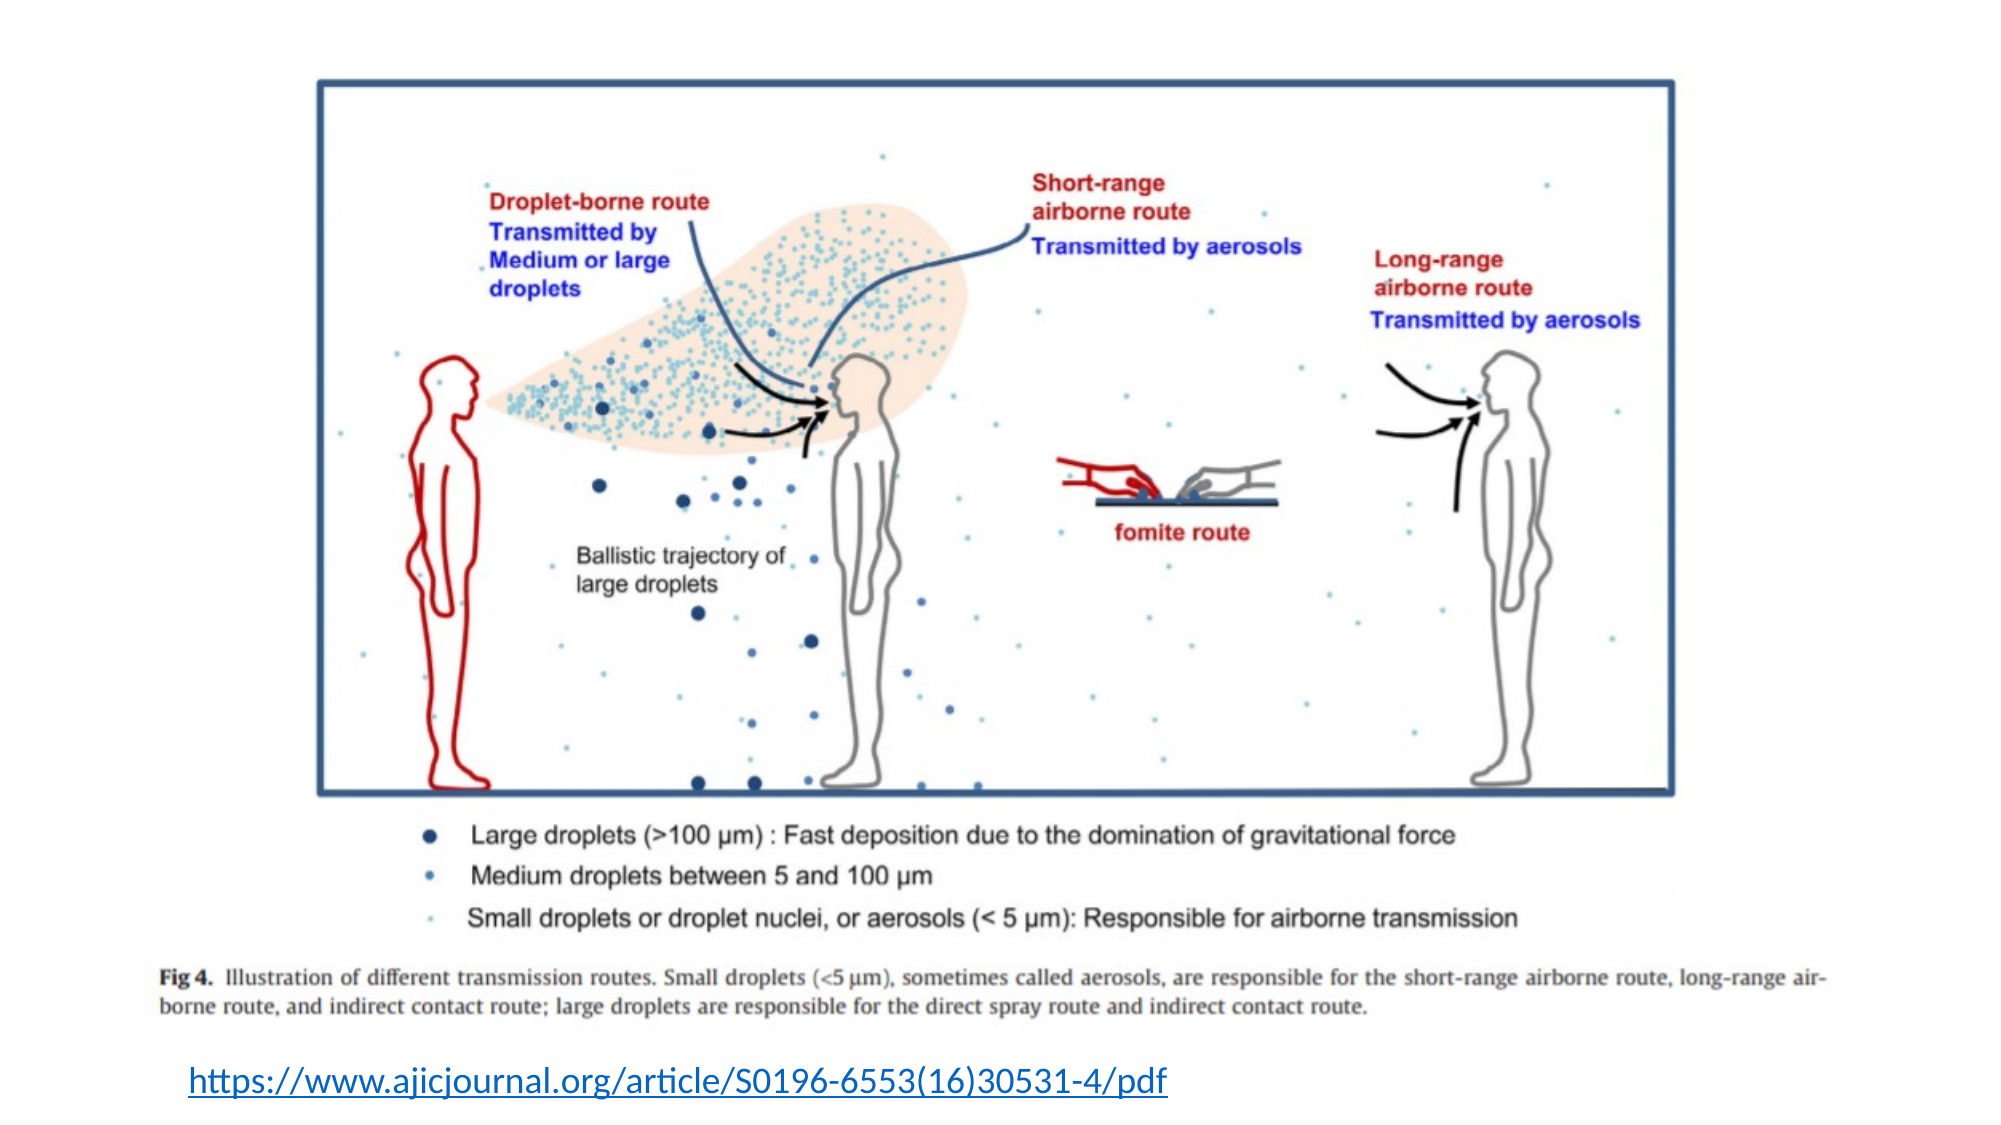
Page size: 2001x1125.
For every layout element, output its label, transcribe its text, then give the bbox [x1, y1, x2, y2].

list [137, 44, 1863, 1034]
text_box https://www.ajicjournal.org/article/S0196-6553(16)30531-4/pdf [173, 1048, 2000, 1109]
